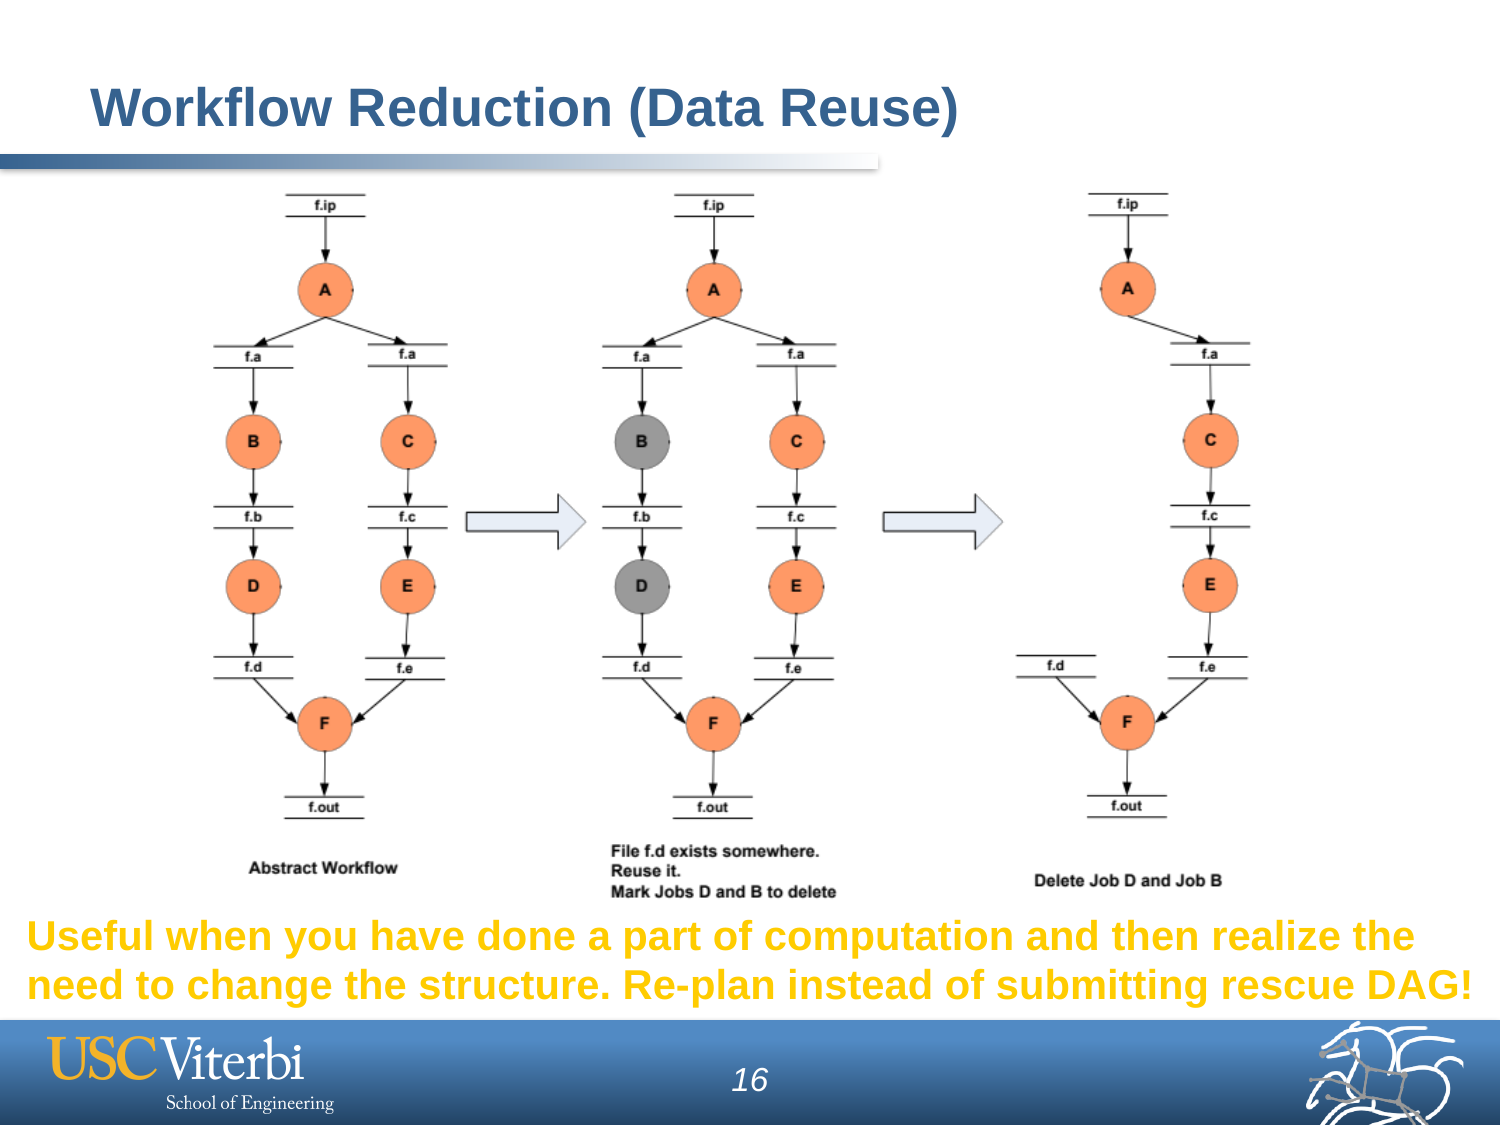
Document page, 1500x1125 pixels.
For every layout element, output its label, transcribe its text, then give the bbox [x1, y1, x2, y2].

title Workflow Reduction (Data Reuse) [75, 45, 1425, 165]
picture [47, 1064, 334, 1114]
text_box Useful when you have done a part of computation and then realize the need to change the structure. Re-plan instead of submitting rescue DAG! [11, 900, 1500, 1064]
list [212, 191, 1288, 915]
picture [1306, 1064, 1464, 1125]
